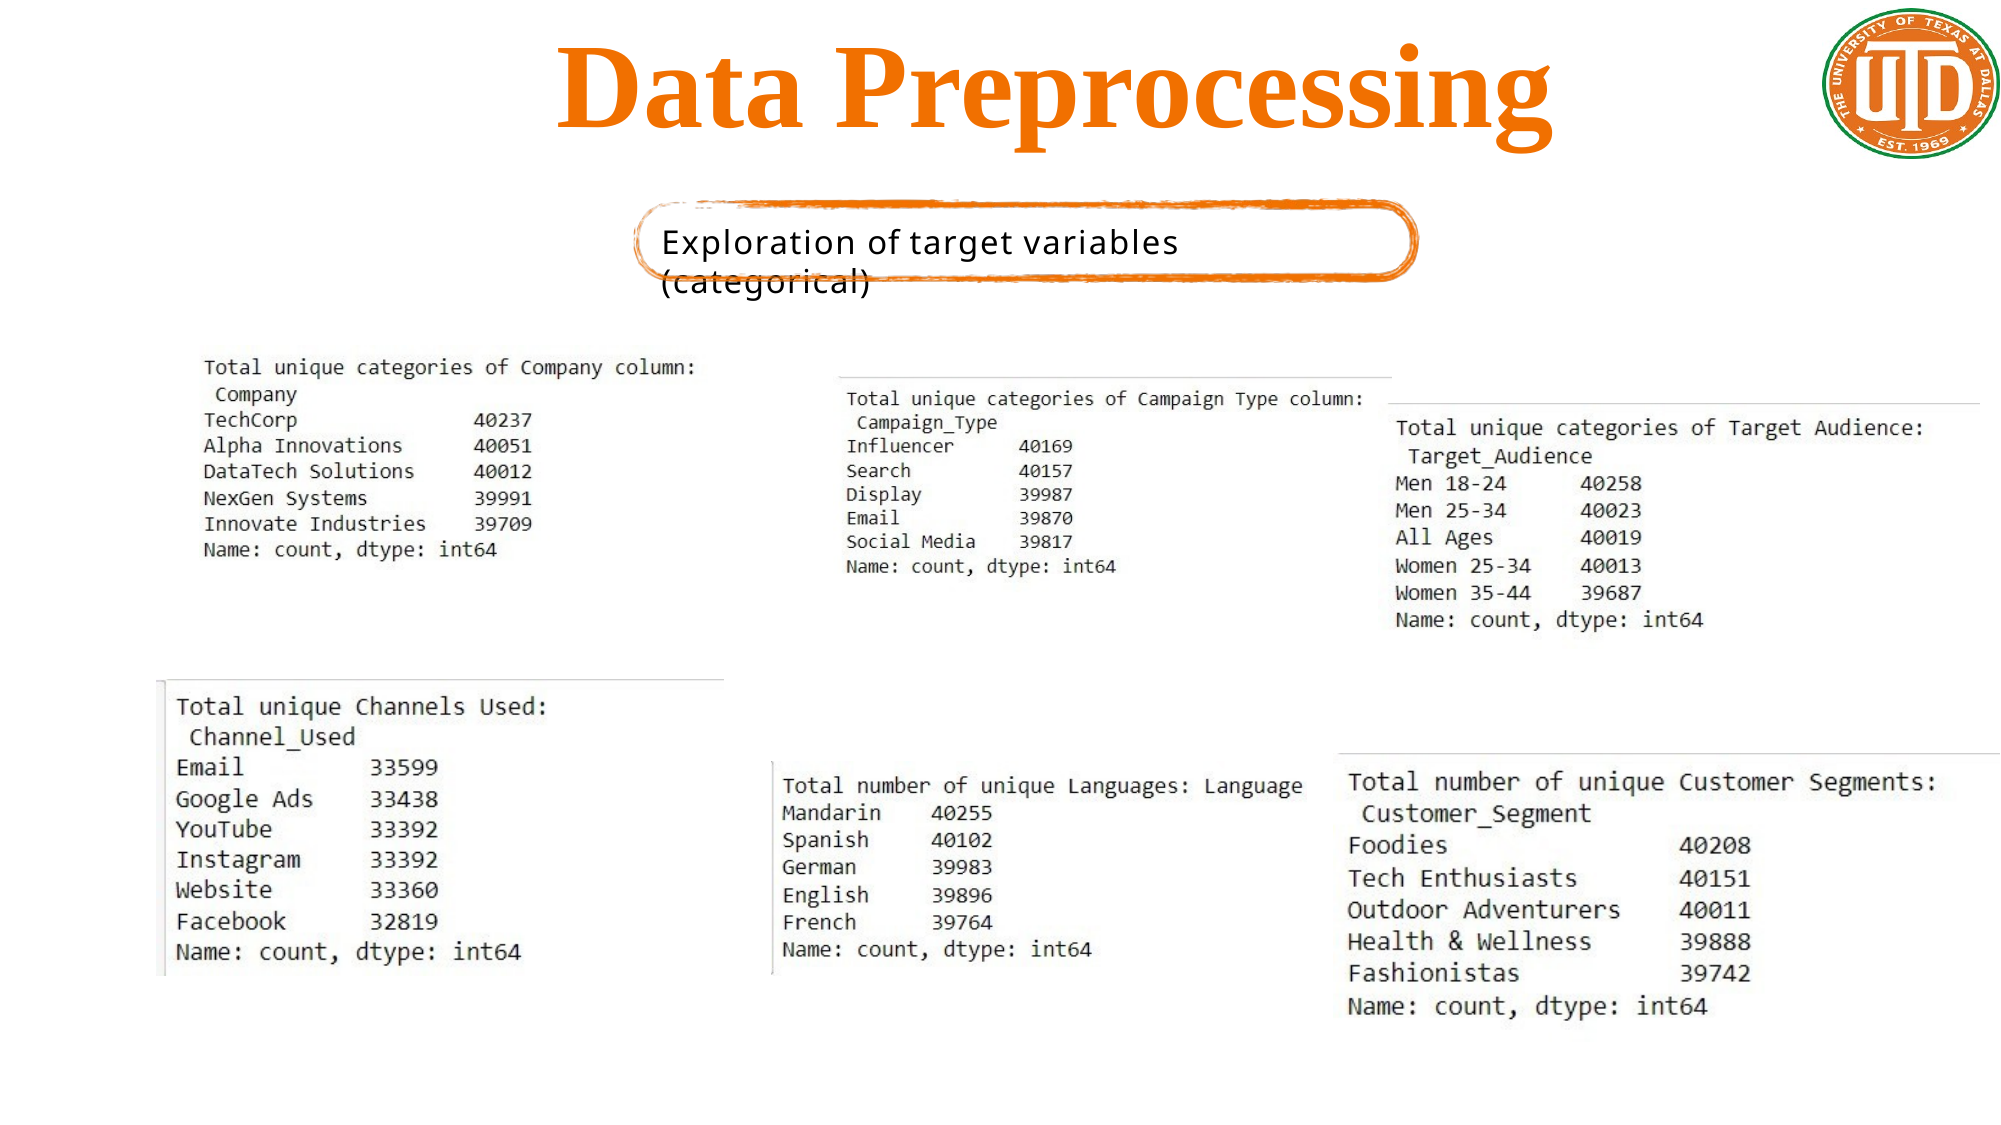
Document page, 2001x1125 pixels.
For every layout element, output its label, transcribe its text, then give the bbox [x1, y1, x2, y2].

title Data Preprocessing [440, 5, 1560, 196]
picture [771, 761, 1307, 977]
picture [1822, 8, 2000, 159]
picture [631, 198, 1421, 284]
picture [156, 679, 725, 976]
picture [1333, 753, 2000, 1042]
picture [199, 345, 708, 570]
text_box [833, 376, 1980, 649]
text_box Exploration of target variables (categorical) [660, 293, 1392, 300]
